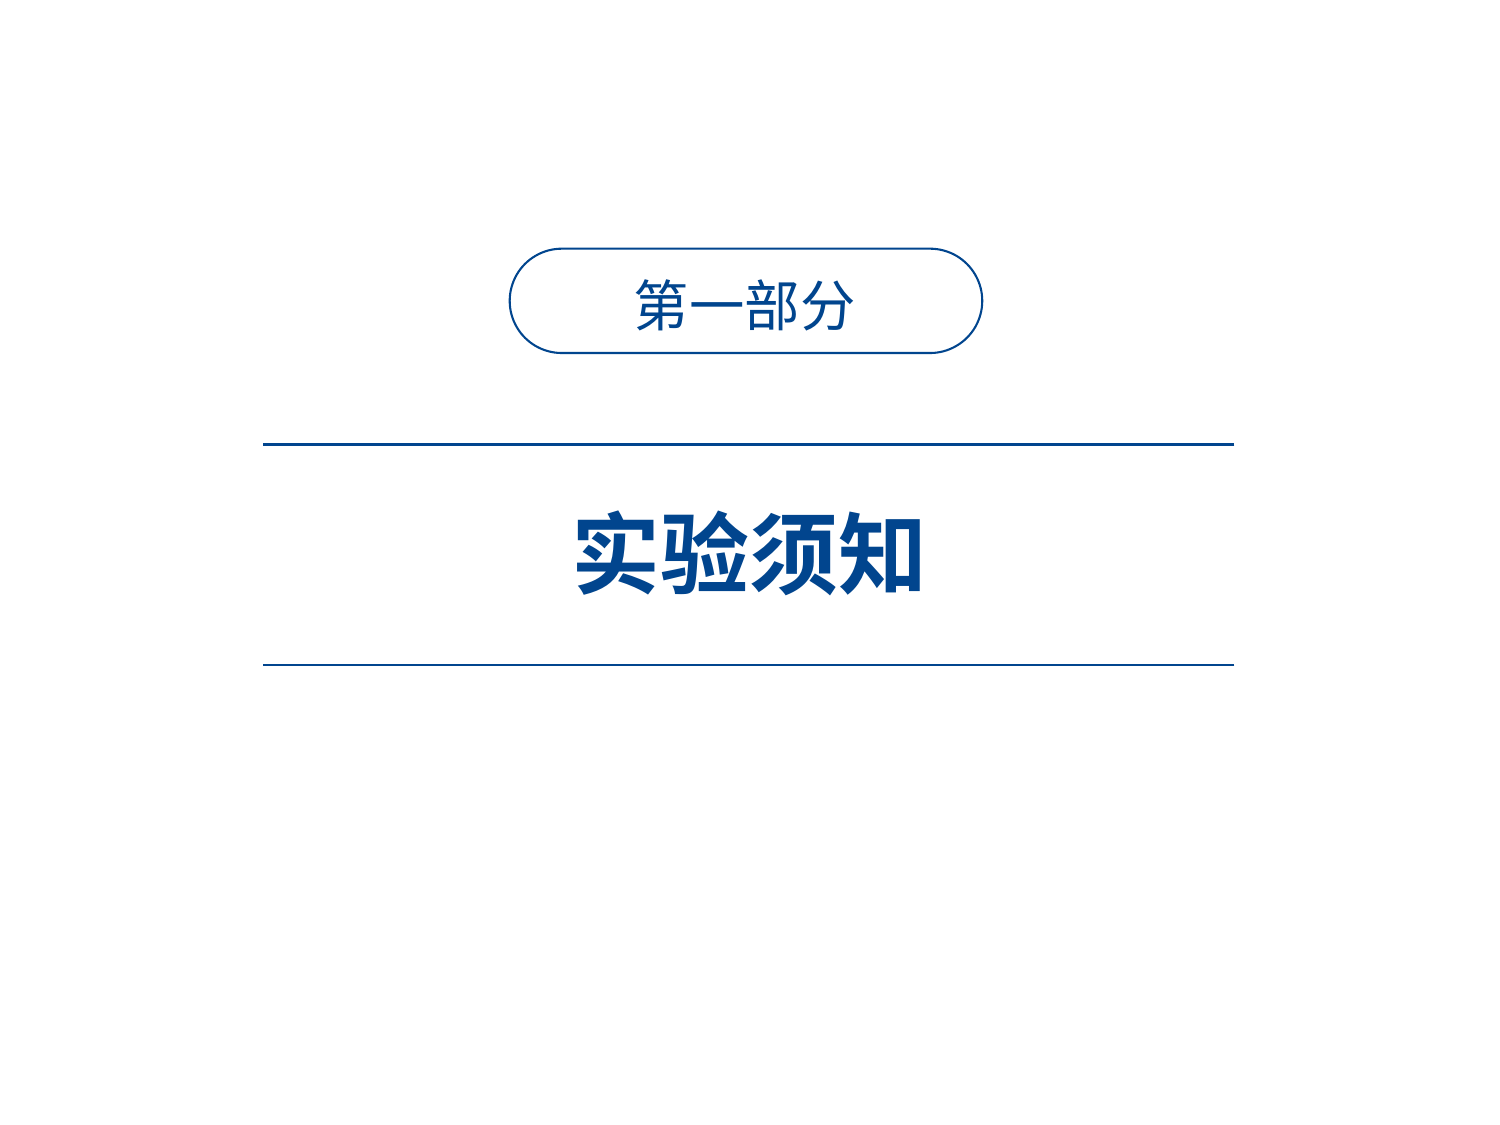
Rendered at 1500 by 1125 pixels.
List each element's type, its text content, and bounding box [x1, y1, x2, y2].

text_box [509, 248, 983, 354]
text_box 实验须知 [277, 491, 1223, 614]
